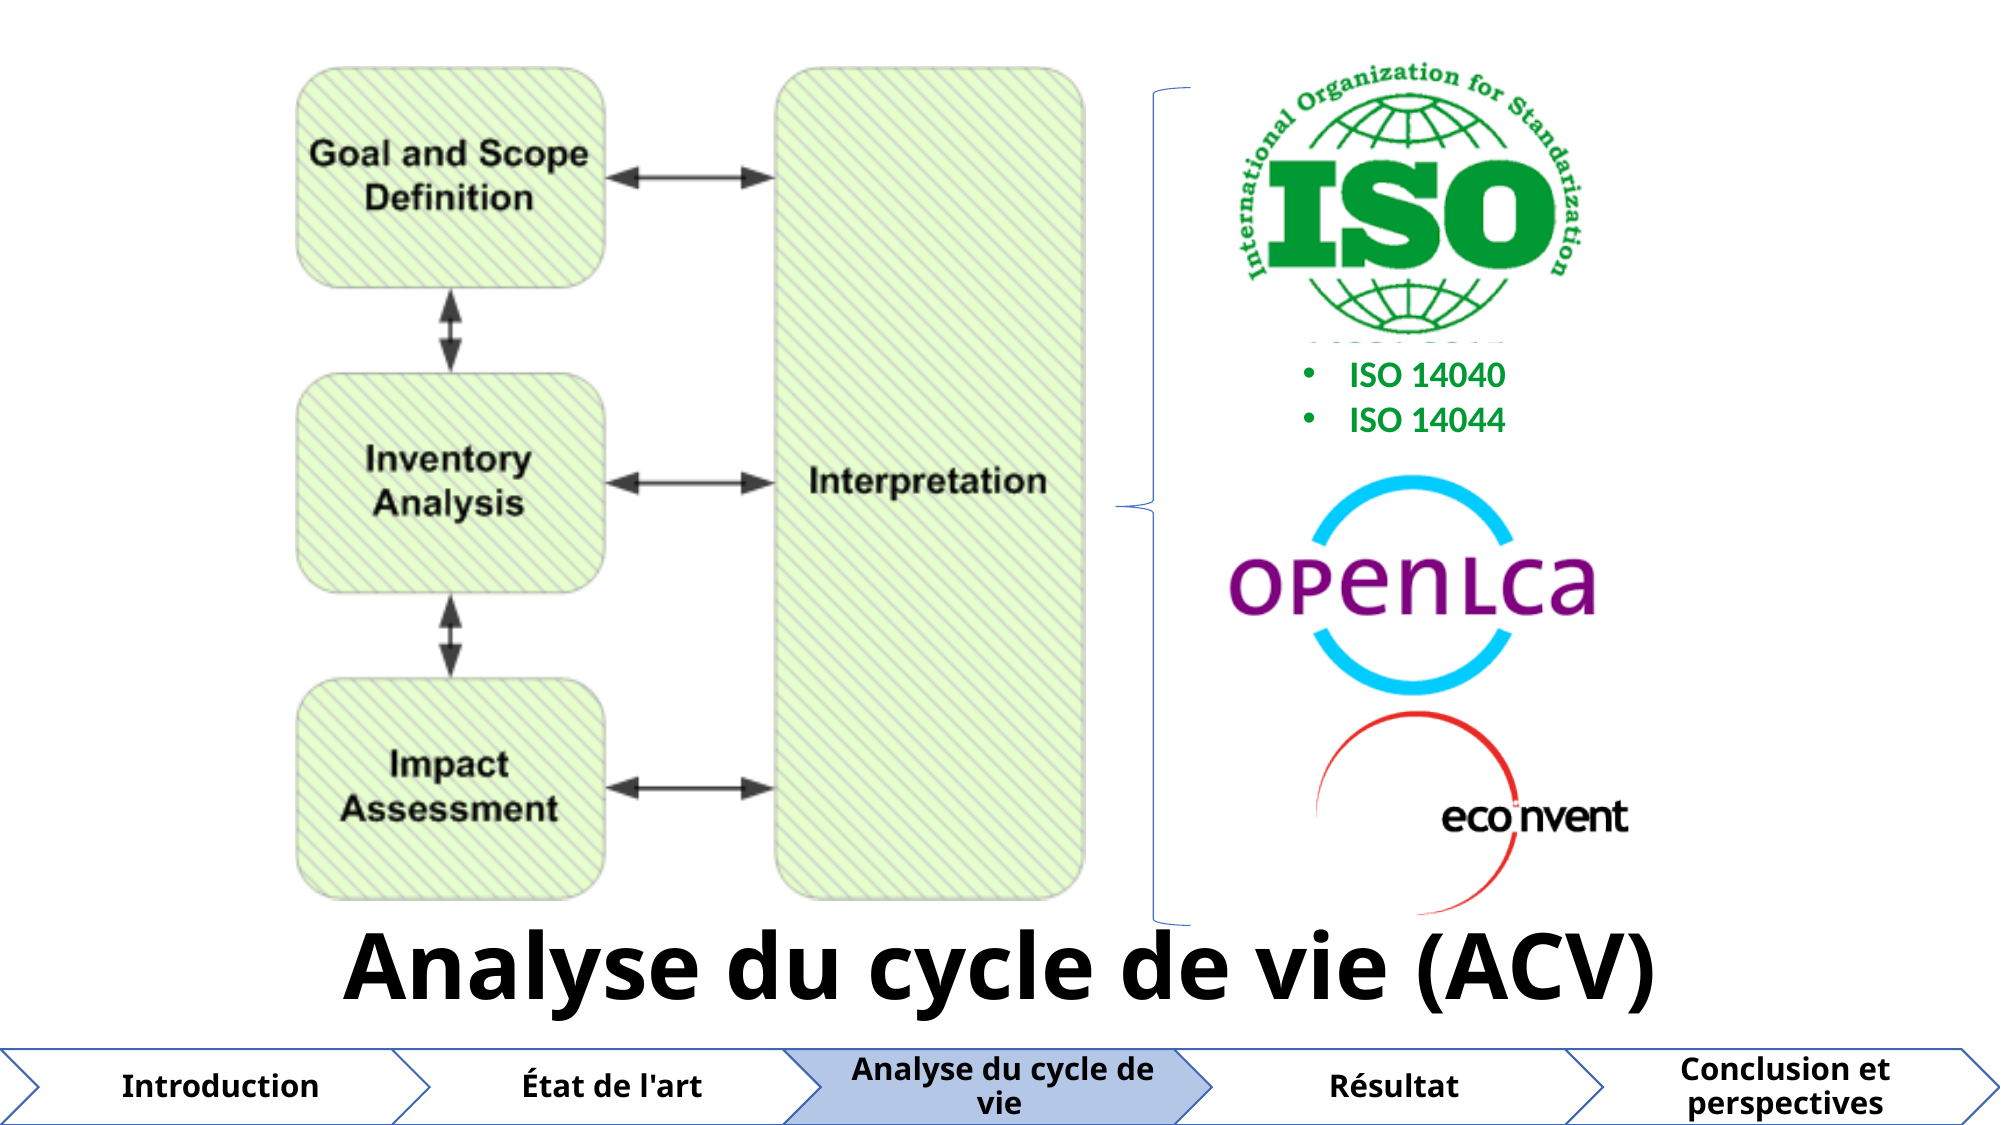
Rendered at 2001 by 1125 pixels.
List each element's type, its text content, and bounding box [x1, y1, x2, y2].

picture [295, 66, 1086, 901]
picture [1190, 447, 1635, 963]
title Analyse du cycle de vie (ACV) [137, 892, 1863, 1048]
slide_number 17 [1412, 1042, 1863, 1048]
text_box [0, 1049, 2000, 1125]
text_box [1115, 87, 1191, 926]
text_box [1220, 56, 1596, 447]
